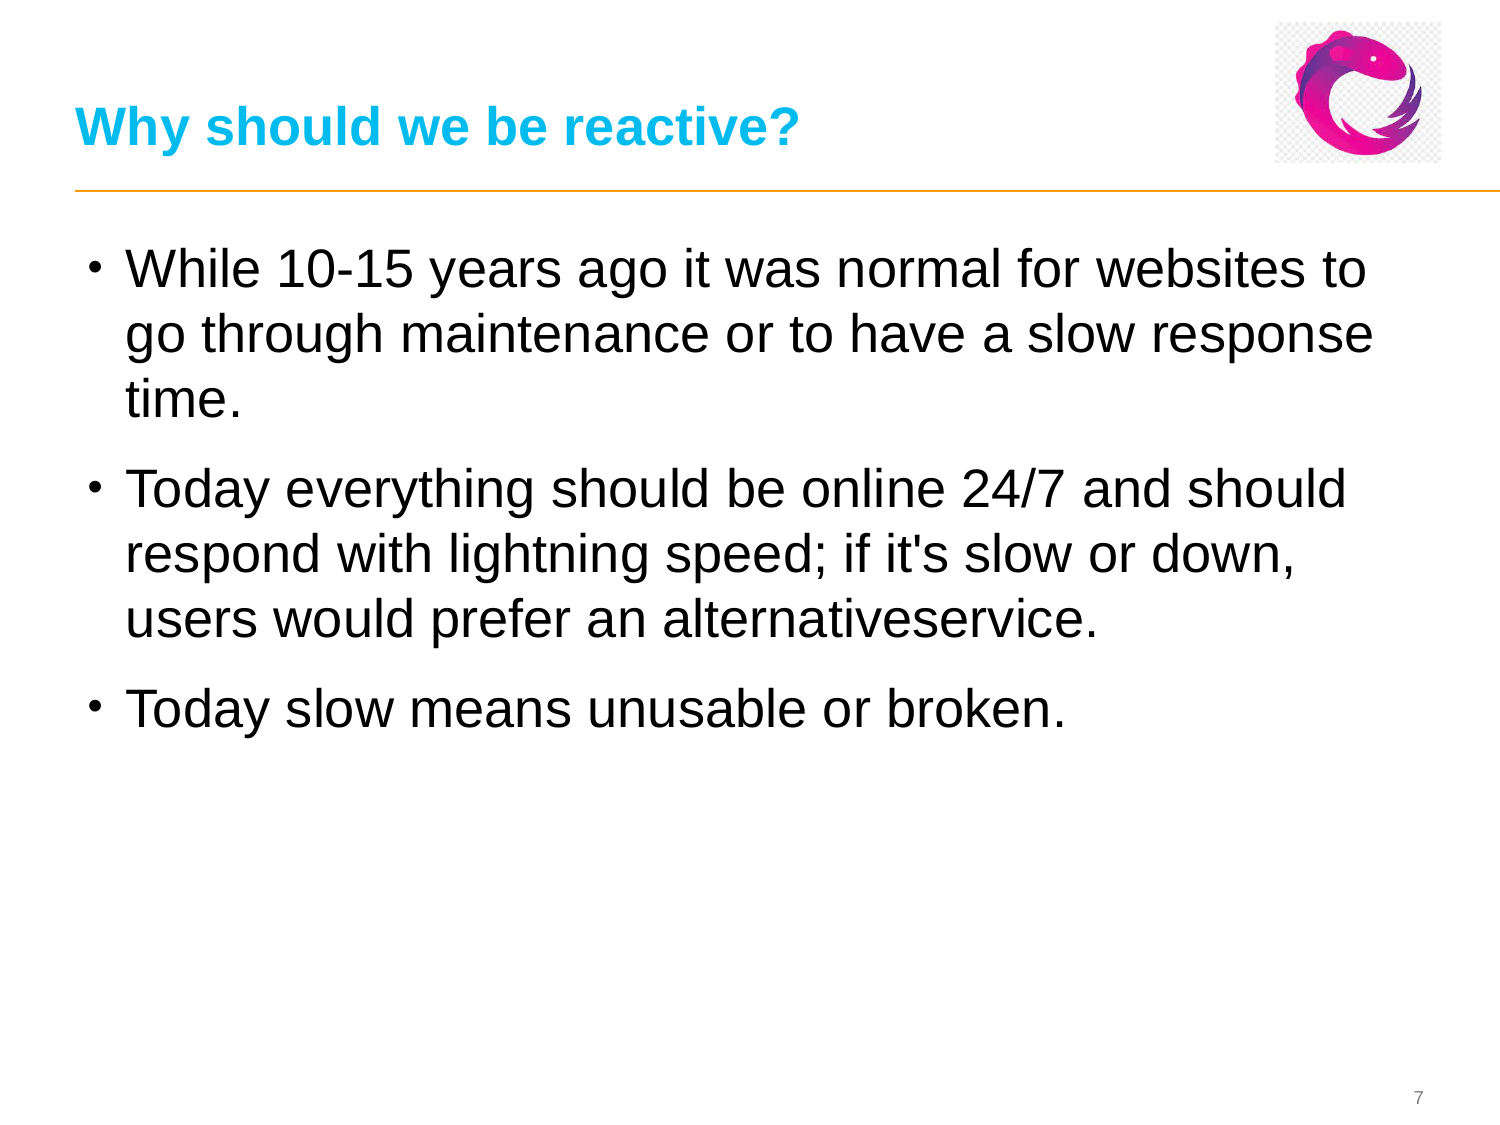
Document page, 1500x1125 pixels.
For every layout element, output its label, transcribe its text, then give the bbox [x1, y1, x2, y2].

picture [1275, 22, 1441, 163]
title Why should we be reactive? [75, 27, 1422, 157]
list While 10-15 years ago it was normal for websites to go through maintenance or to have a slow response time. Today everything should be online 24/7 and should respond with lightning speed; if it's slow or down, users would prefer an alternativeservice. Today slow means unusable or broken. [87, 233, 1438, 1025]
